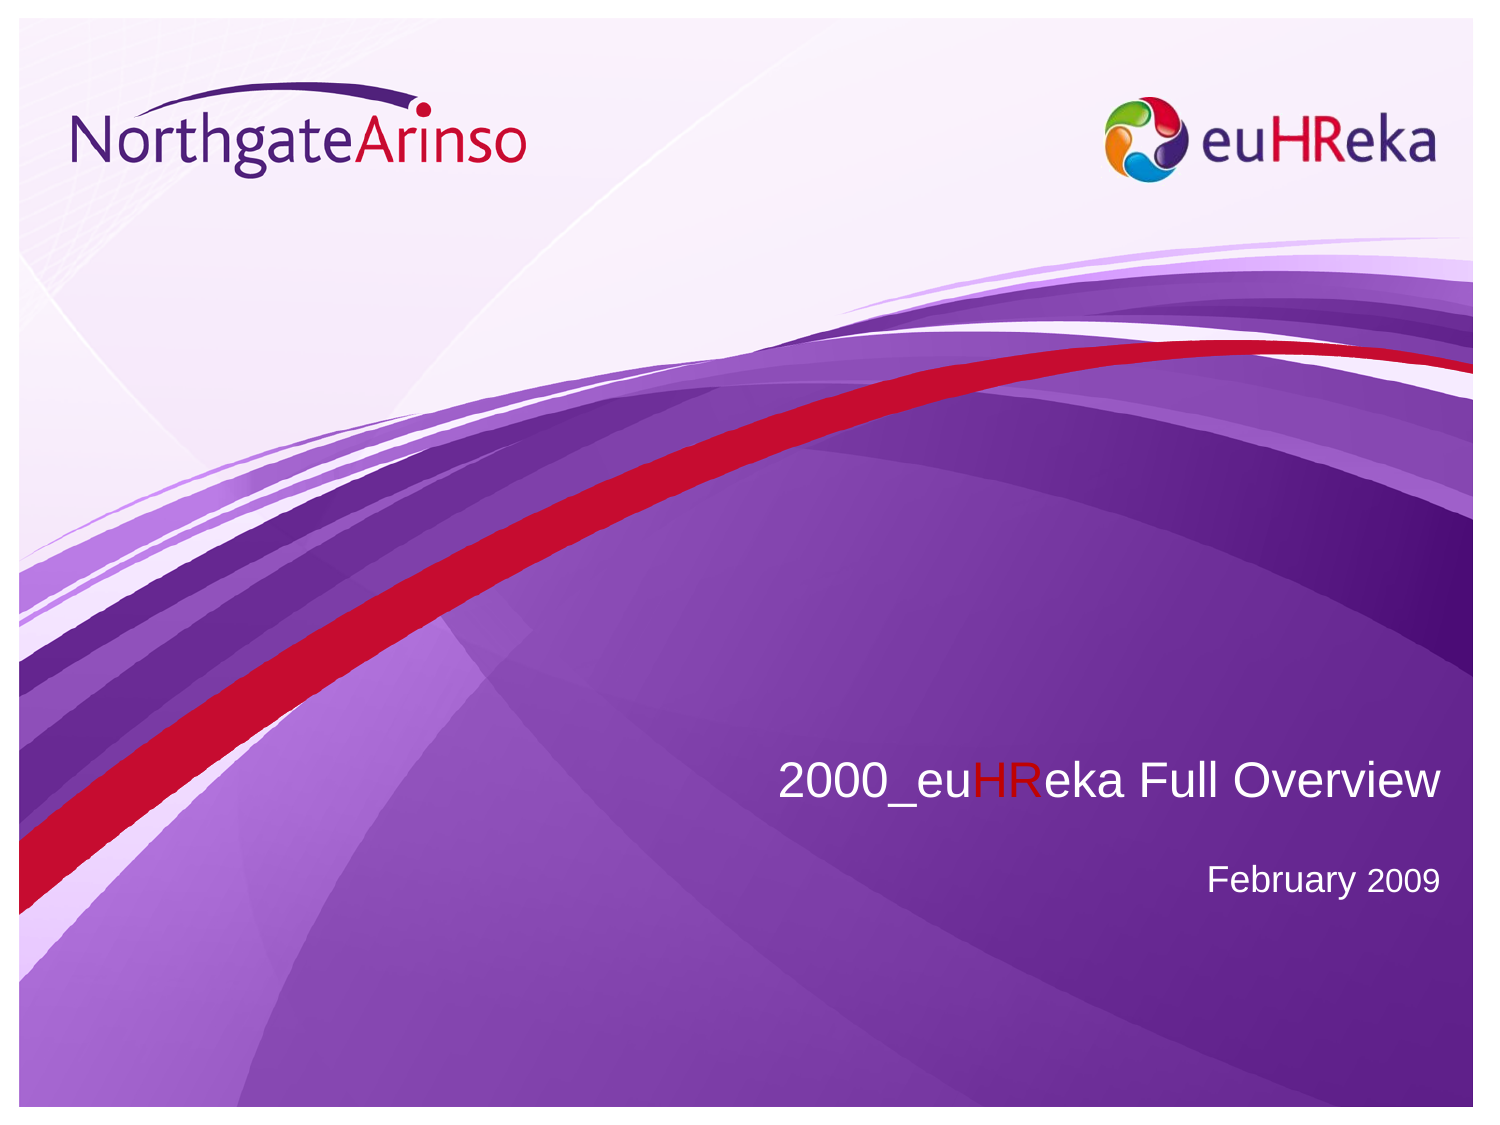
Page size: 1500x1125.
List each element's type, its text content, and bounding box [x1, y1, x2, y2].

text_box 2000_euHReka Full Overview February 2009 [311, 552, 1456, 949]
picture [19, 18, 1474, 1107]
